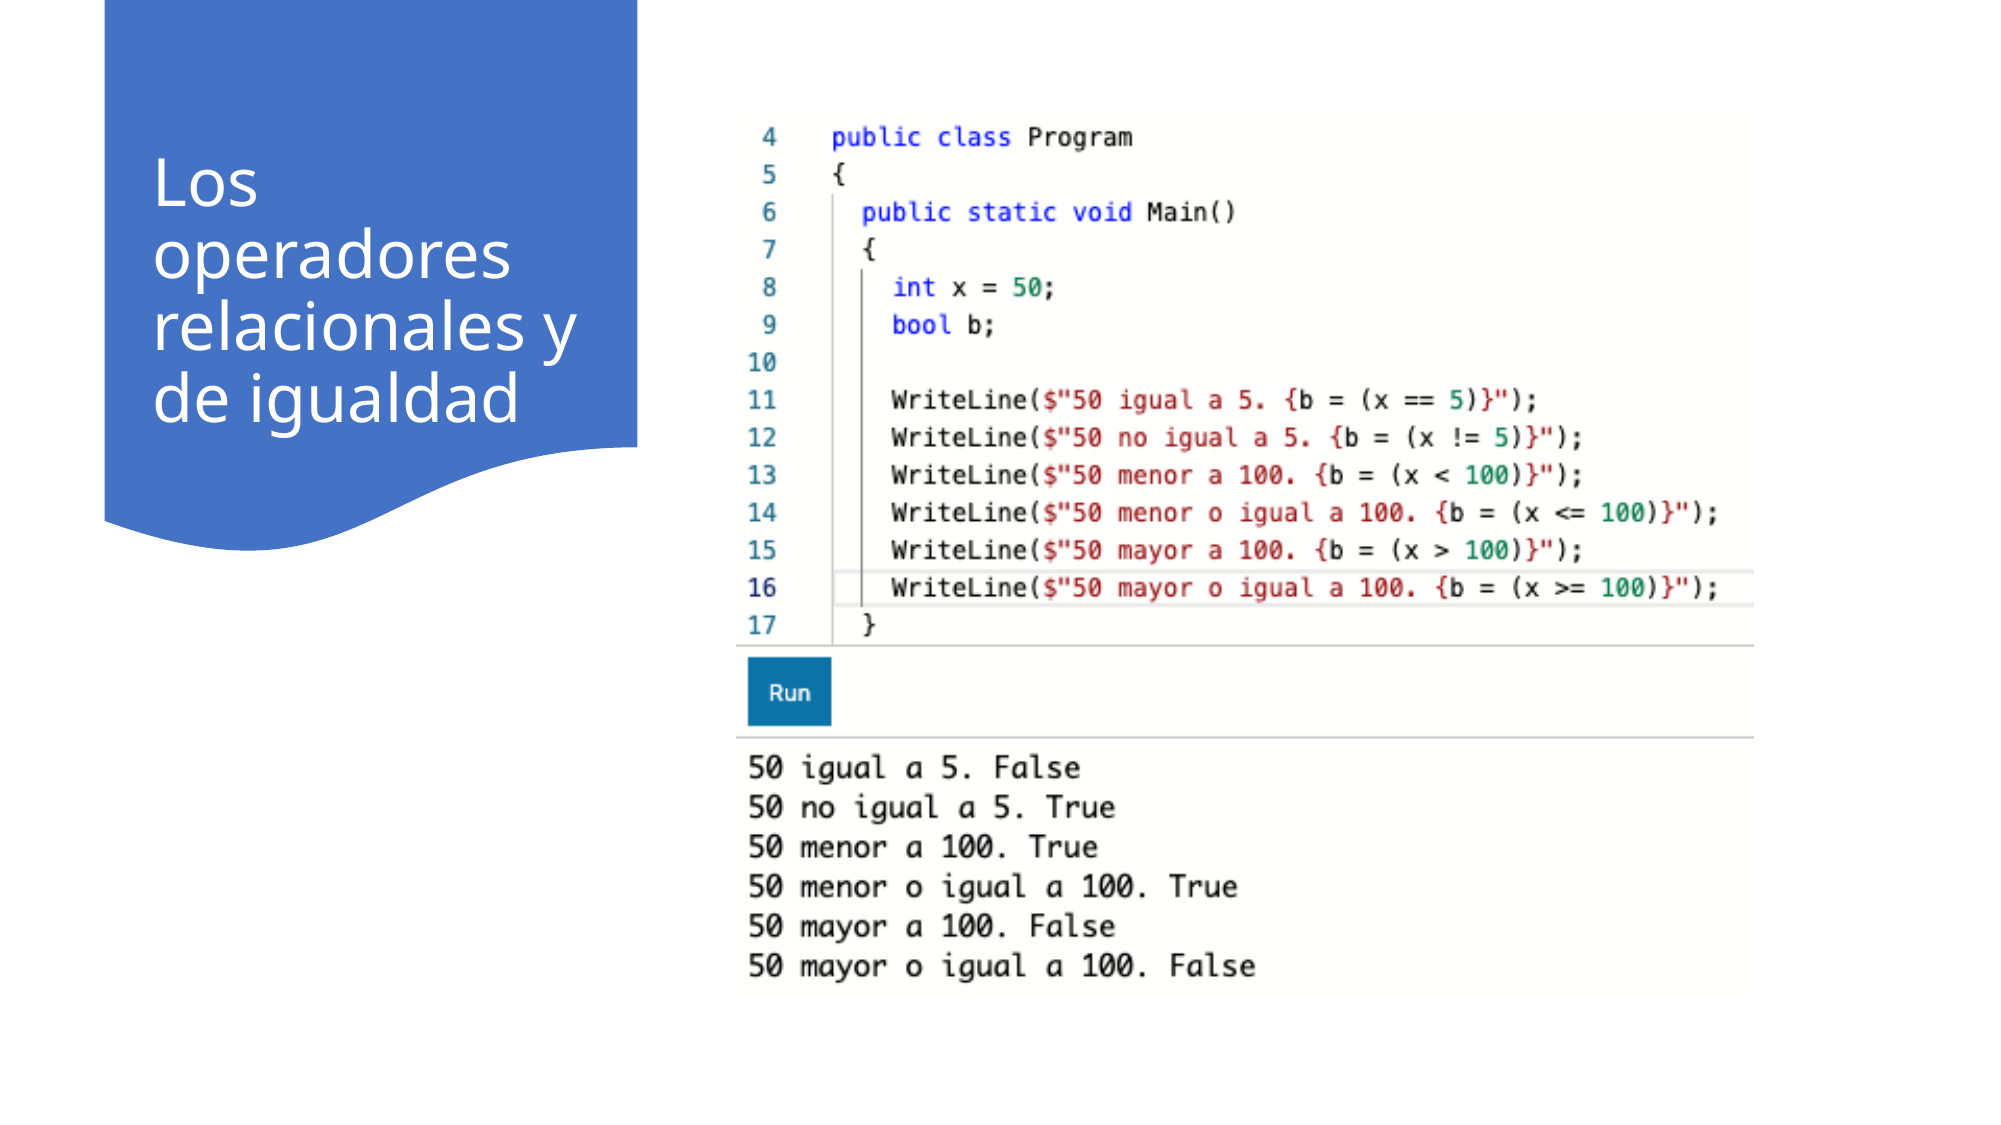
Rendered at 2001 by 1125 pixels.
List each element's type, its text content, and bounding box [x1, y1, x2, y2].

title Los operadores relacionales y de igualdad [137, 28, 604, 558]
text_box [103, 0, 639, 533]
picture [736, 111, 1754, 1004]
